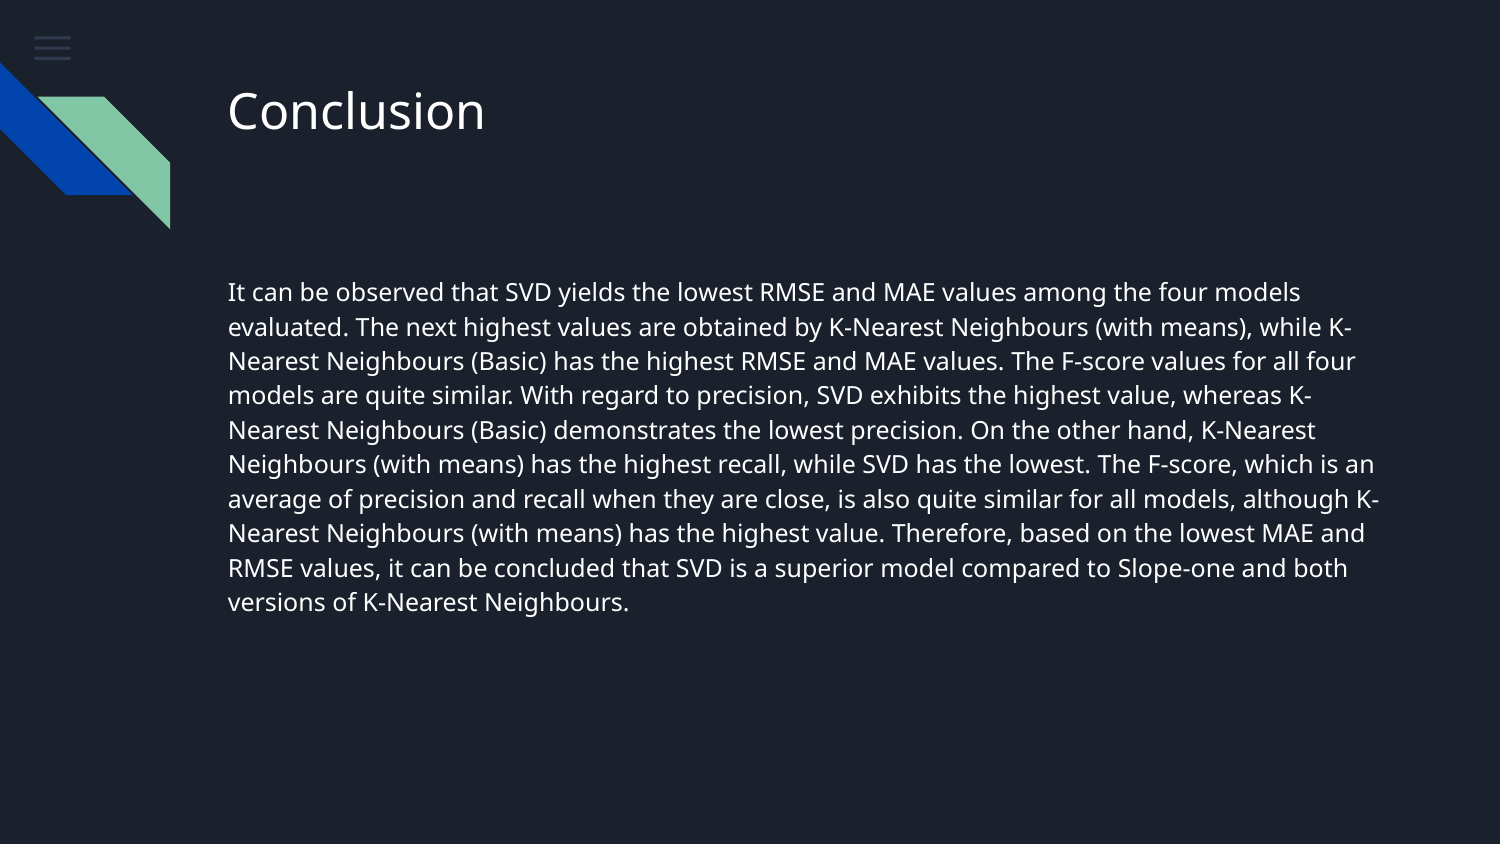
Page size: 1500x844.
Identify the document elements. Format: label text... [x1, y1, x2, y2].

title Conclusion [212, 64, 1368, 215]
list It can be observed that SVD yields the lowest RMSE and MAE values among the four models evaluated. The next highest values are obtained by K-Nearest Neighbours (with means), while K-Nearest Neighbours (Basic) has the highest RMSE and MAE values. The F-score values for all four models are quite similar. With regard to precision, SVD exhibits the highest value, whereas K-Nearest Neighbours (Basic) demonstrates the lowest precision. On the other hand, K-Nearest Neighbours (with means) has the highest recall, while SVD has the lowest. The F-score, which is an average of precision and recall when they are close, is also quite similar for all models, although K-Nearest Neighbours (with means) has the highest value. Therefore, based on the lowest MAE and RMSE values, it can be concluded that SVD is a superior model compared to Slope-one and both versions of K-Nearest Neighbours. [212, 257, 1418, 762]
